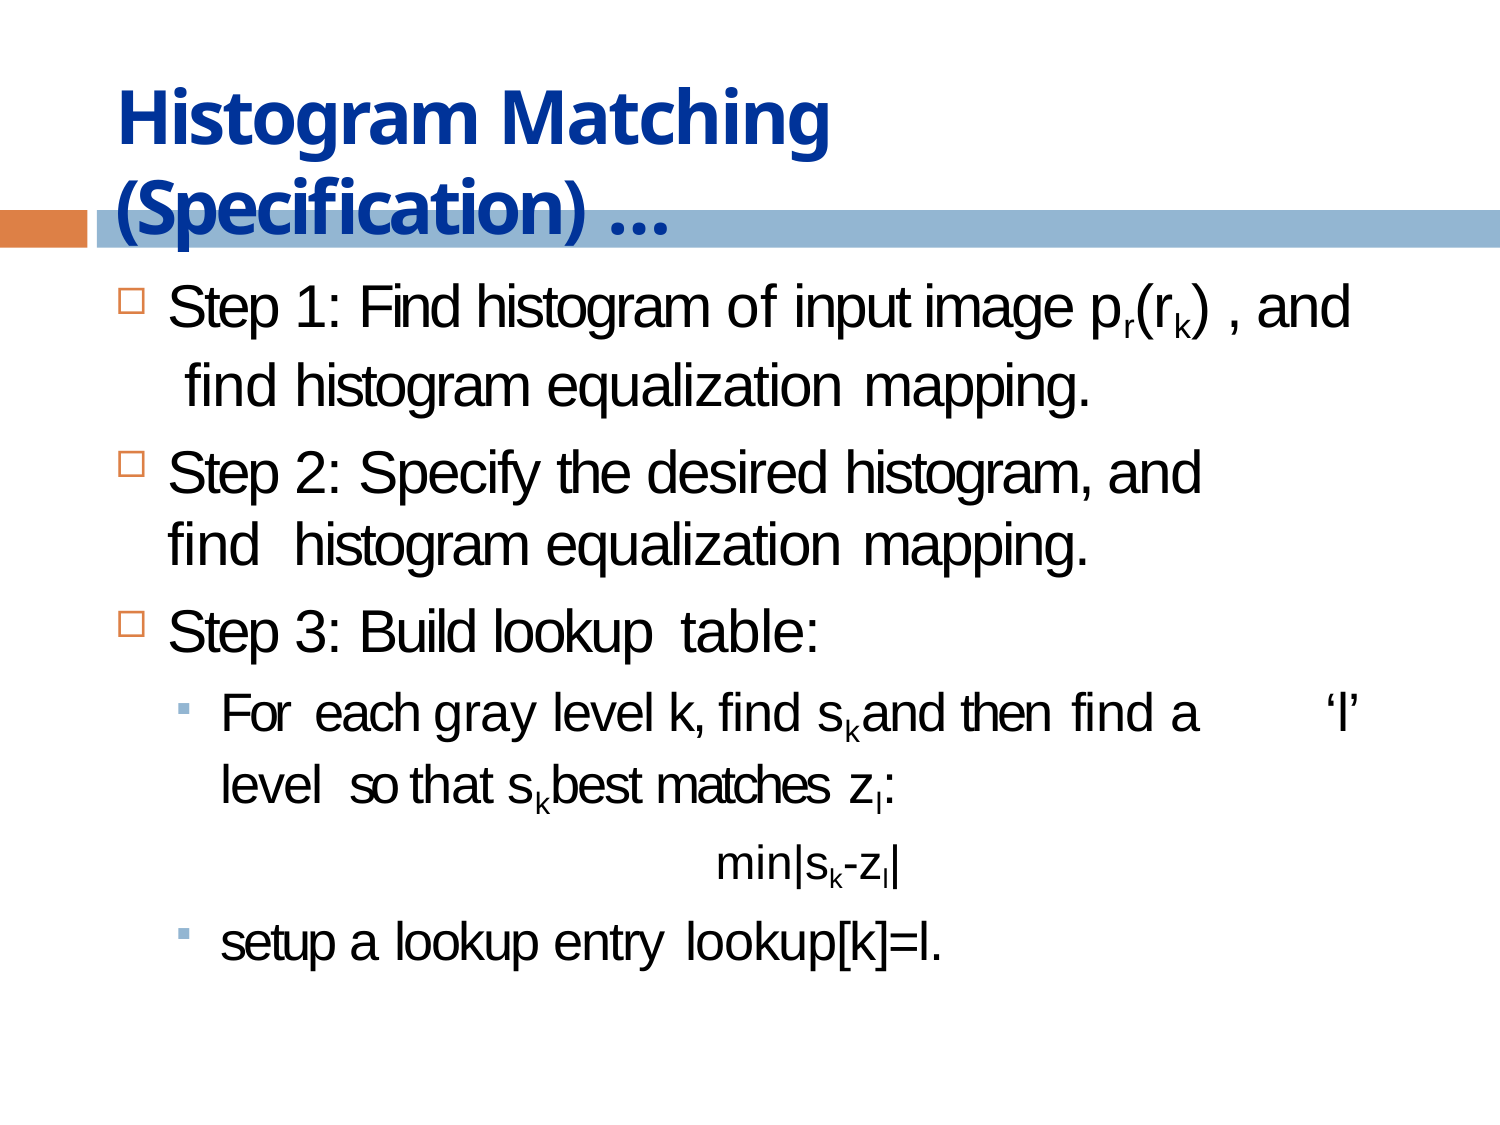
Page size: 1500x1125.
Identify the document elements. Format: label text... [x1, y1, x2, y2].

text_box Step 1: Find histogram of input image pr(rk) , and find histogram equalization mapping. Step 2: Specify the desired histogram, and find histogram equalization mapping. Step 3: Build lookup table: For each gray level k, find sk and then find a ‘l’ level so that sk best matches zl: min|sk-zl| setup a lookup entry lookup[k]=l. [109, 264, 1373, 971]
title Histogram Matching (Specification) … [113, 67, 1305, 258]
